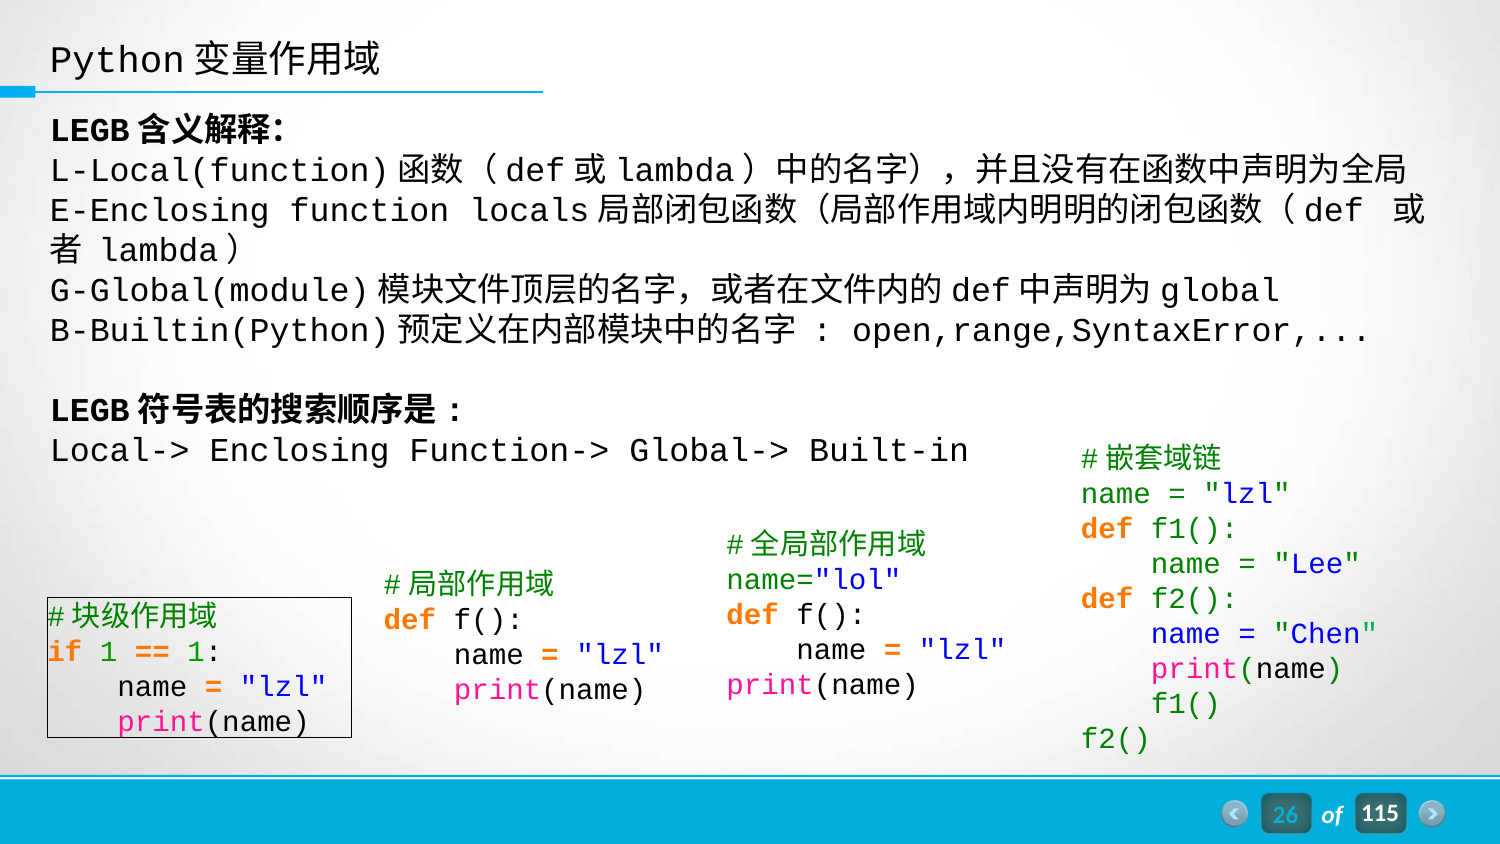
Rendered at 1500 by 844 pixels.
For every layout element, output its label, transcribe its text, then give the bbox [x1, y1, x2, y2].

text_box #嵌套域链 name = "lzl" def f1(): name = "Lee" def f2(): name = "Chen" print(name) f1() f2() [1080, 476, 1412, 755]
text_box Python变量作用域 [35, 27, 544, 88]
picture [0, 0, 1500, 774]
text_box #全局部作用域 name="lol" def f(): name = "lzl" print(name) [726, 525, 1058, 701]
text_box [0, 85, 36, 98]
text_box #块级作用域 if 1 == 1: name = "lzl" print(name) [47, 597, 352, 738]
text_box LEGB含义解释： L-Local(function)函数（def或lambda）中的名字），并且没有在函数中声明为全局 E-Enclosing function locals局部闭包函数（局部作用域内明明的闭包函数（def 或者 lambda） G-Global(module)模块文件顶层的名字，或者在文件内的def中声明为global B-Builtin(Python)预定义在内部模块中的名字 : open,range,SyntaxError,... LEGB符号表的搜索顺序是: Local-> Enclosing Function-> Global-> Built-in [35, 101, 1447, 476]
picture [1355, 794, 1407, 834]
text_box #局部作用域 def f(): name = "lzl" print(name) [383, 565, 715, 706]
text_box 26 [1258, 791, 1314, 836]
